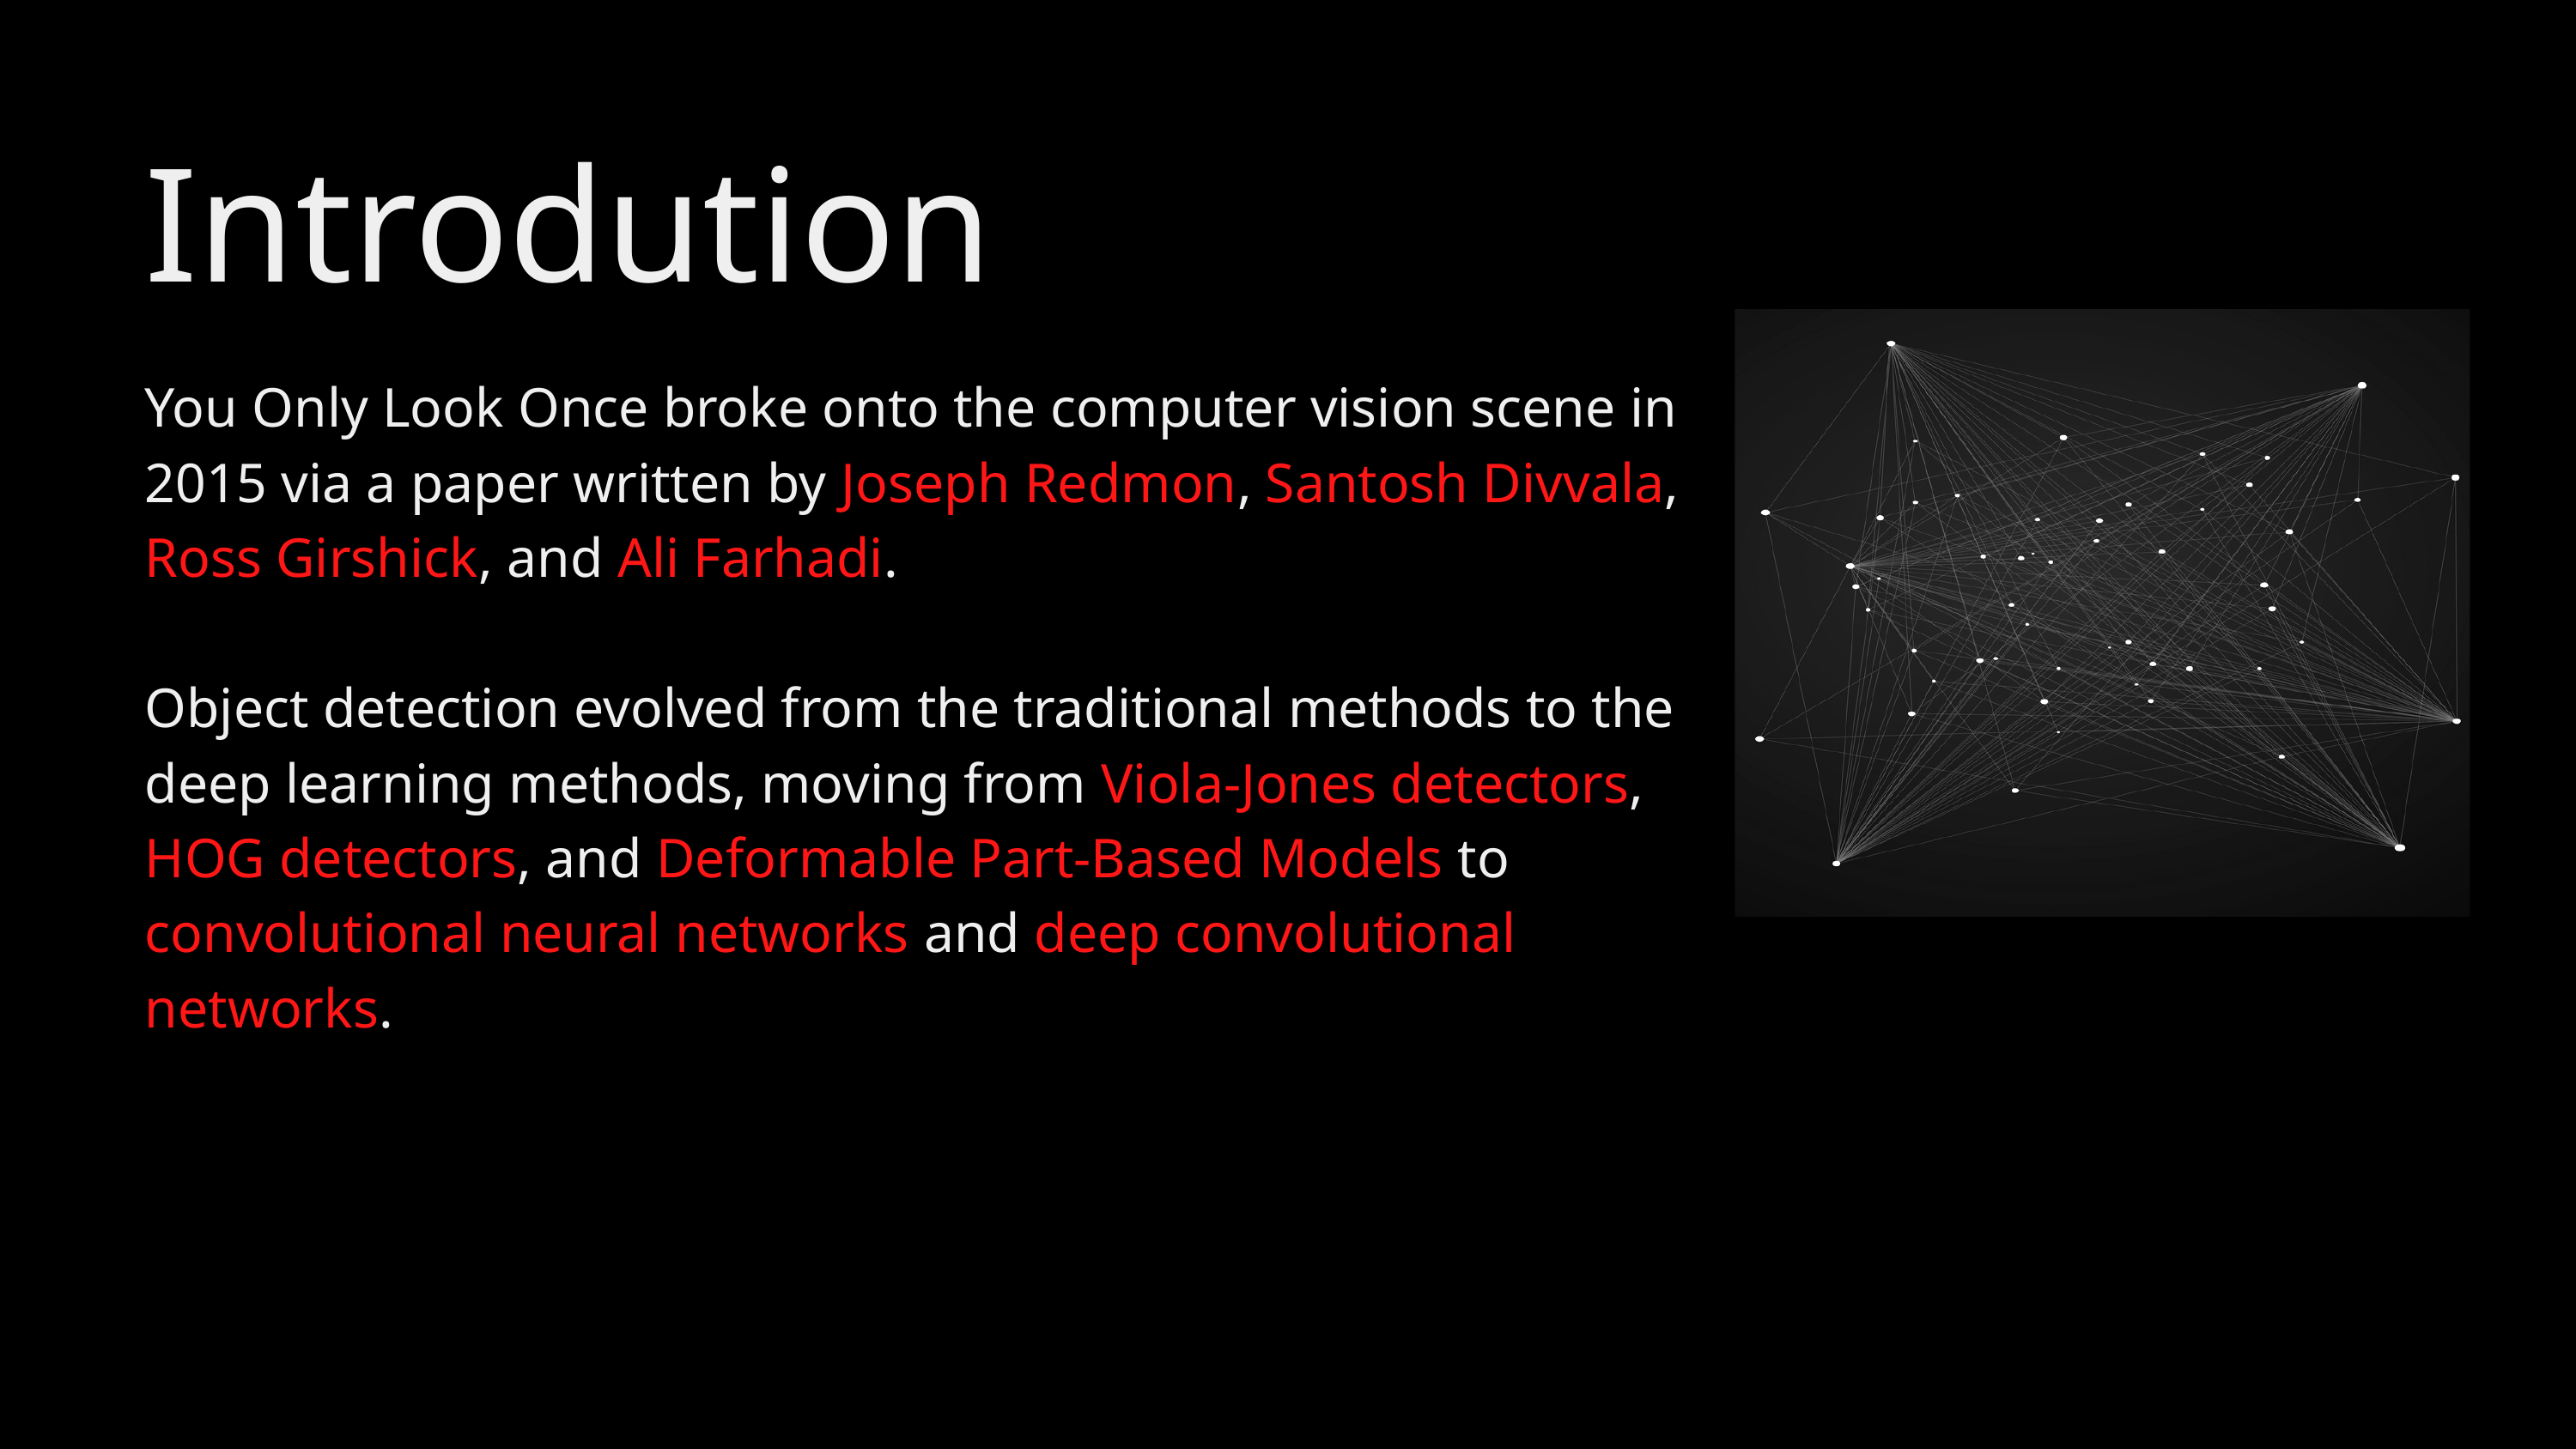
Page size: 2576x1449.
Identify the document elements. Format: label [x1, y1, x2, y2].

text_box [1734, 309, 2470, 917]
text_box [144, 144, 1690, 1029]
